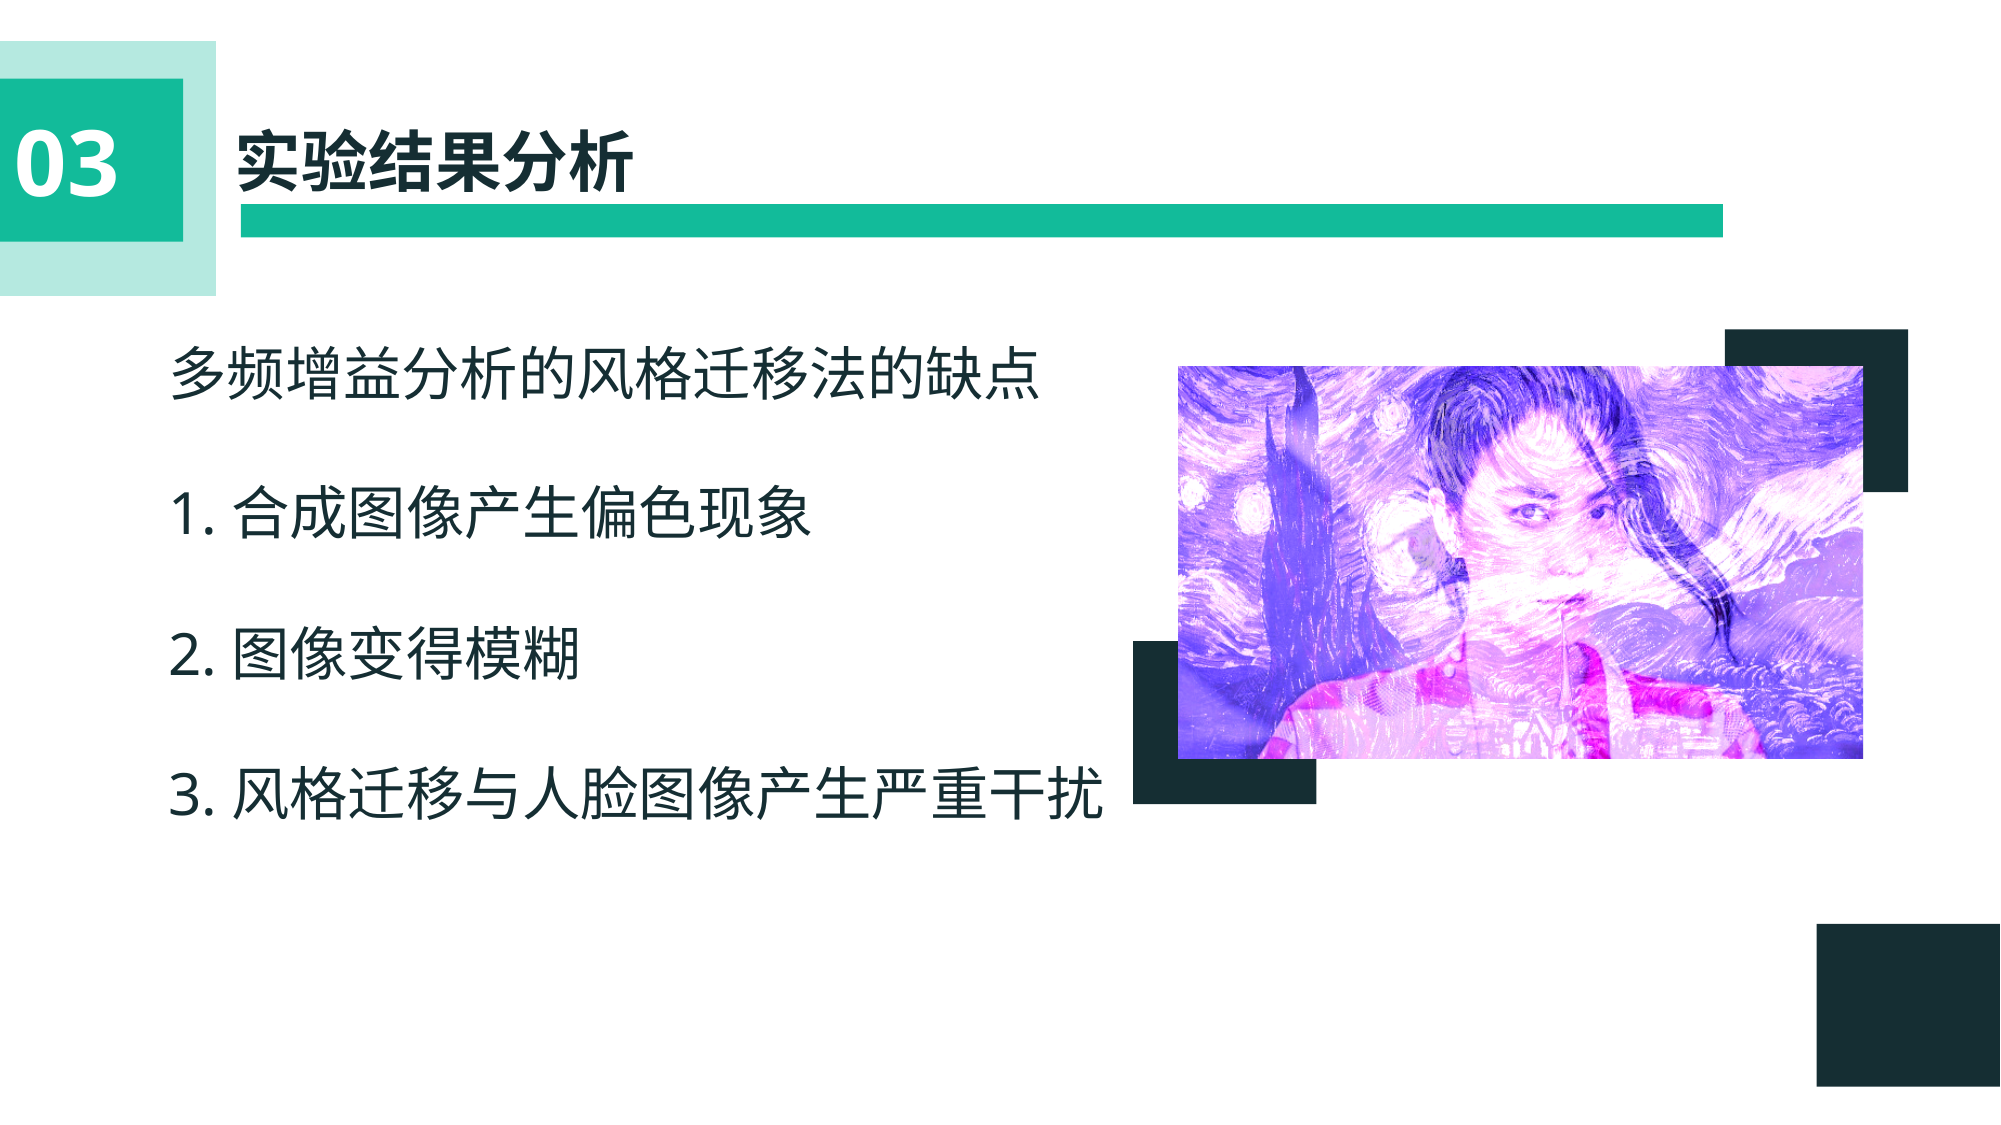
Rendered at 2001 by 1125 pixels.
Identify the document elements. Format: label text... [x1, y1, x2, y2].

text_box [1816, 923, 2000, 1088]
text_box 多频增益分析的风格迁移法的缺点 1.合成图像产生偏色现象 2.图像变得模糊 3.风格迁移与人脸图像产生严重干扰 [153, 329, 1847, 974]
text_box [240, 203, 1724, 238]
picture [0, 41, 216, 296]
text_box [1724, 328, 1909, 493]
picture [1178, 366, 1864, 759]
text_box 实验结果分析 [220, 112, 651, 207]
